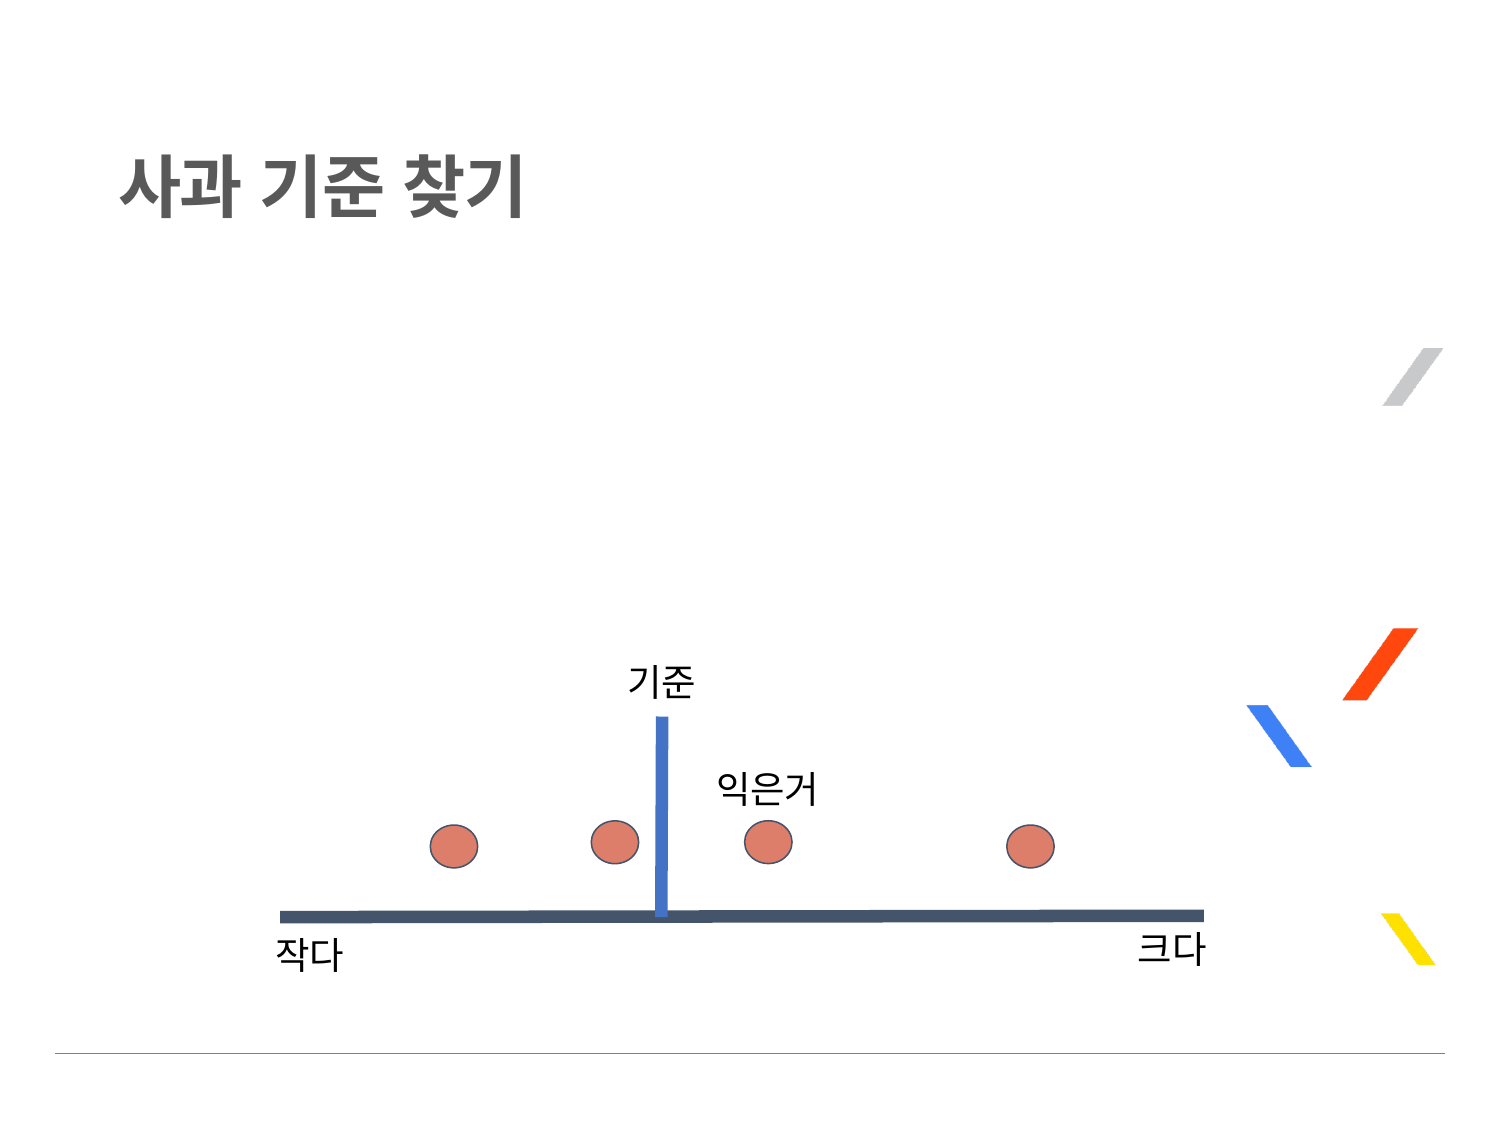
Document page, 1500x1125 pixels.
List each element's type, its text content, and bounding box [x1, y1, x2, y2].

text_box [744, 820, 793, 864]
picture [1246, 348, 1443, 965]
text_box 익은거 [723, 750, 875, 809]
text_box 작다 [260, 917, 384, 976]
text_box [430, 825, 478, 868]
text_box 크다 [1122, 910, 1246, 969]
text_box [600, 644, 723, 918]
text_box [1006, 825, 1055, 868]
title 사과 기준 찾기 [103, 137, 1397, 244]
text_box [591, 825, 600, 859]
